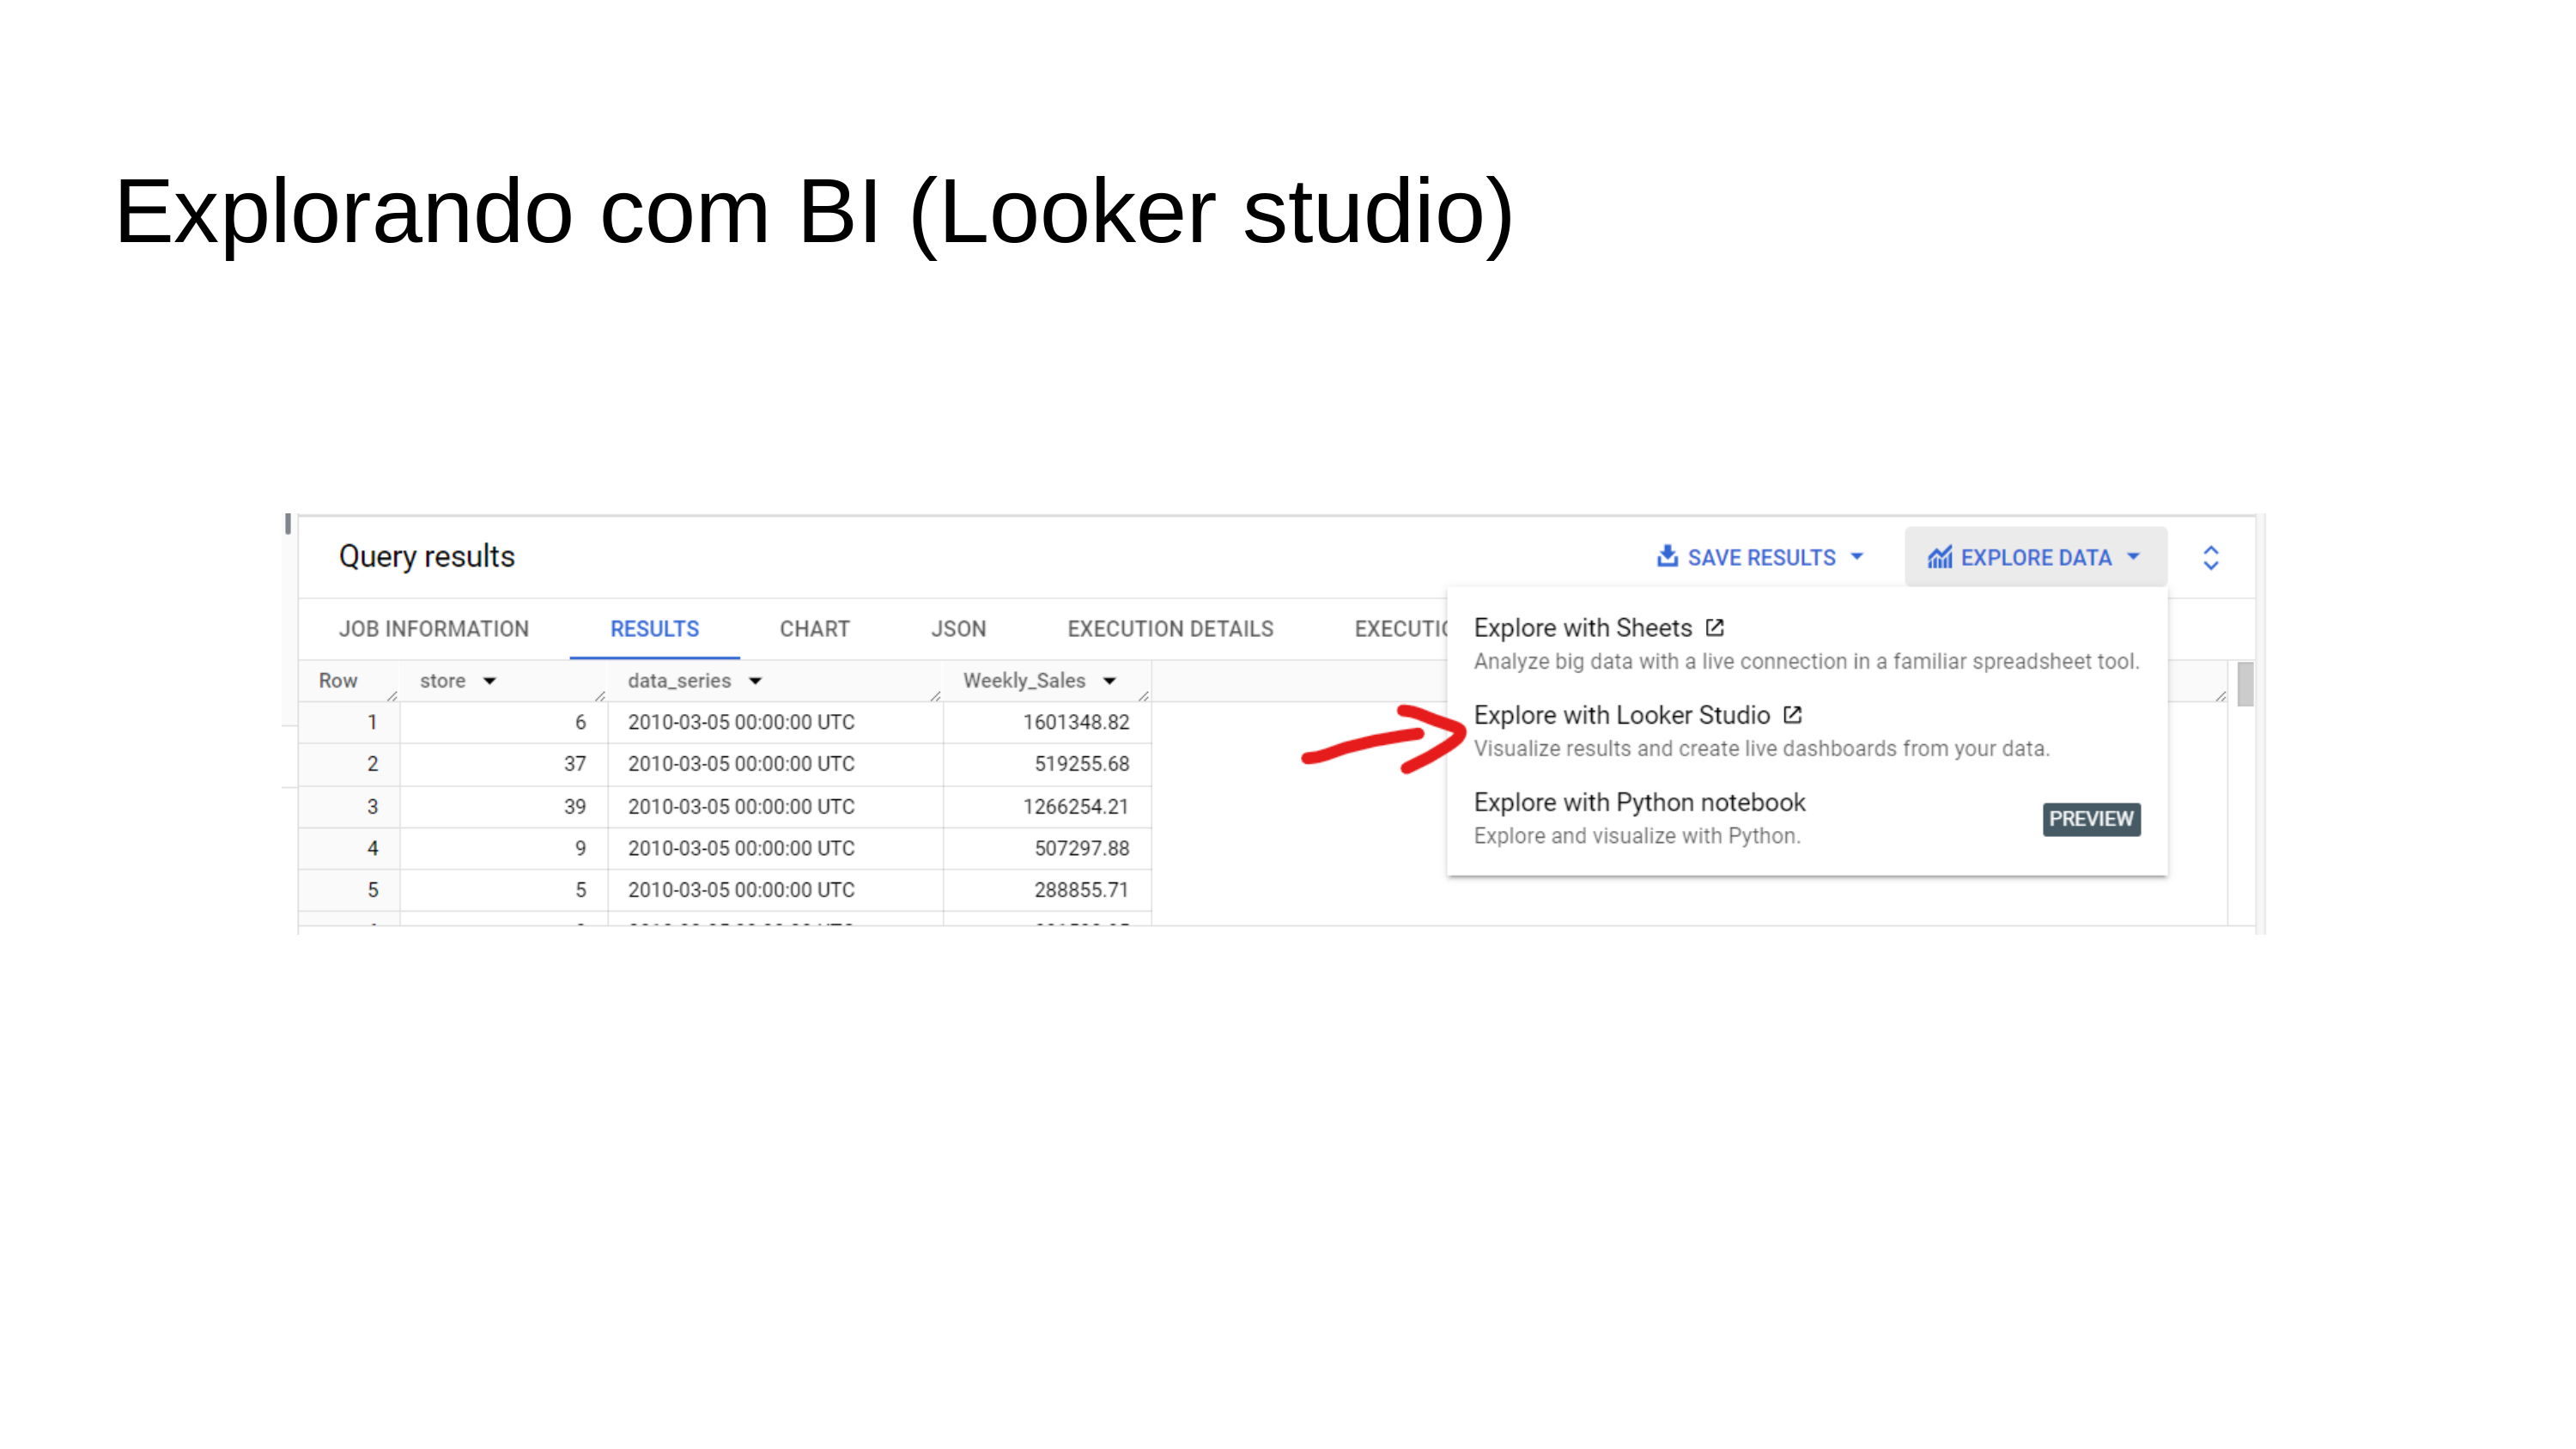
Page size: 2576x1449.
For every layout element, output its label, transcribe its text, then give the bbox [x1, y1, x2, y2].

picture [281, 513, 2295, 936]
title Explorando com BI (Looker studio) [88, 124, 2488, 287]
